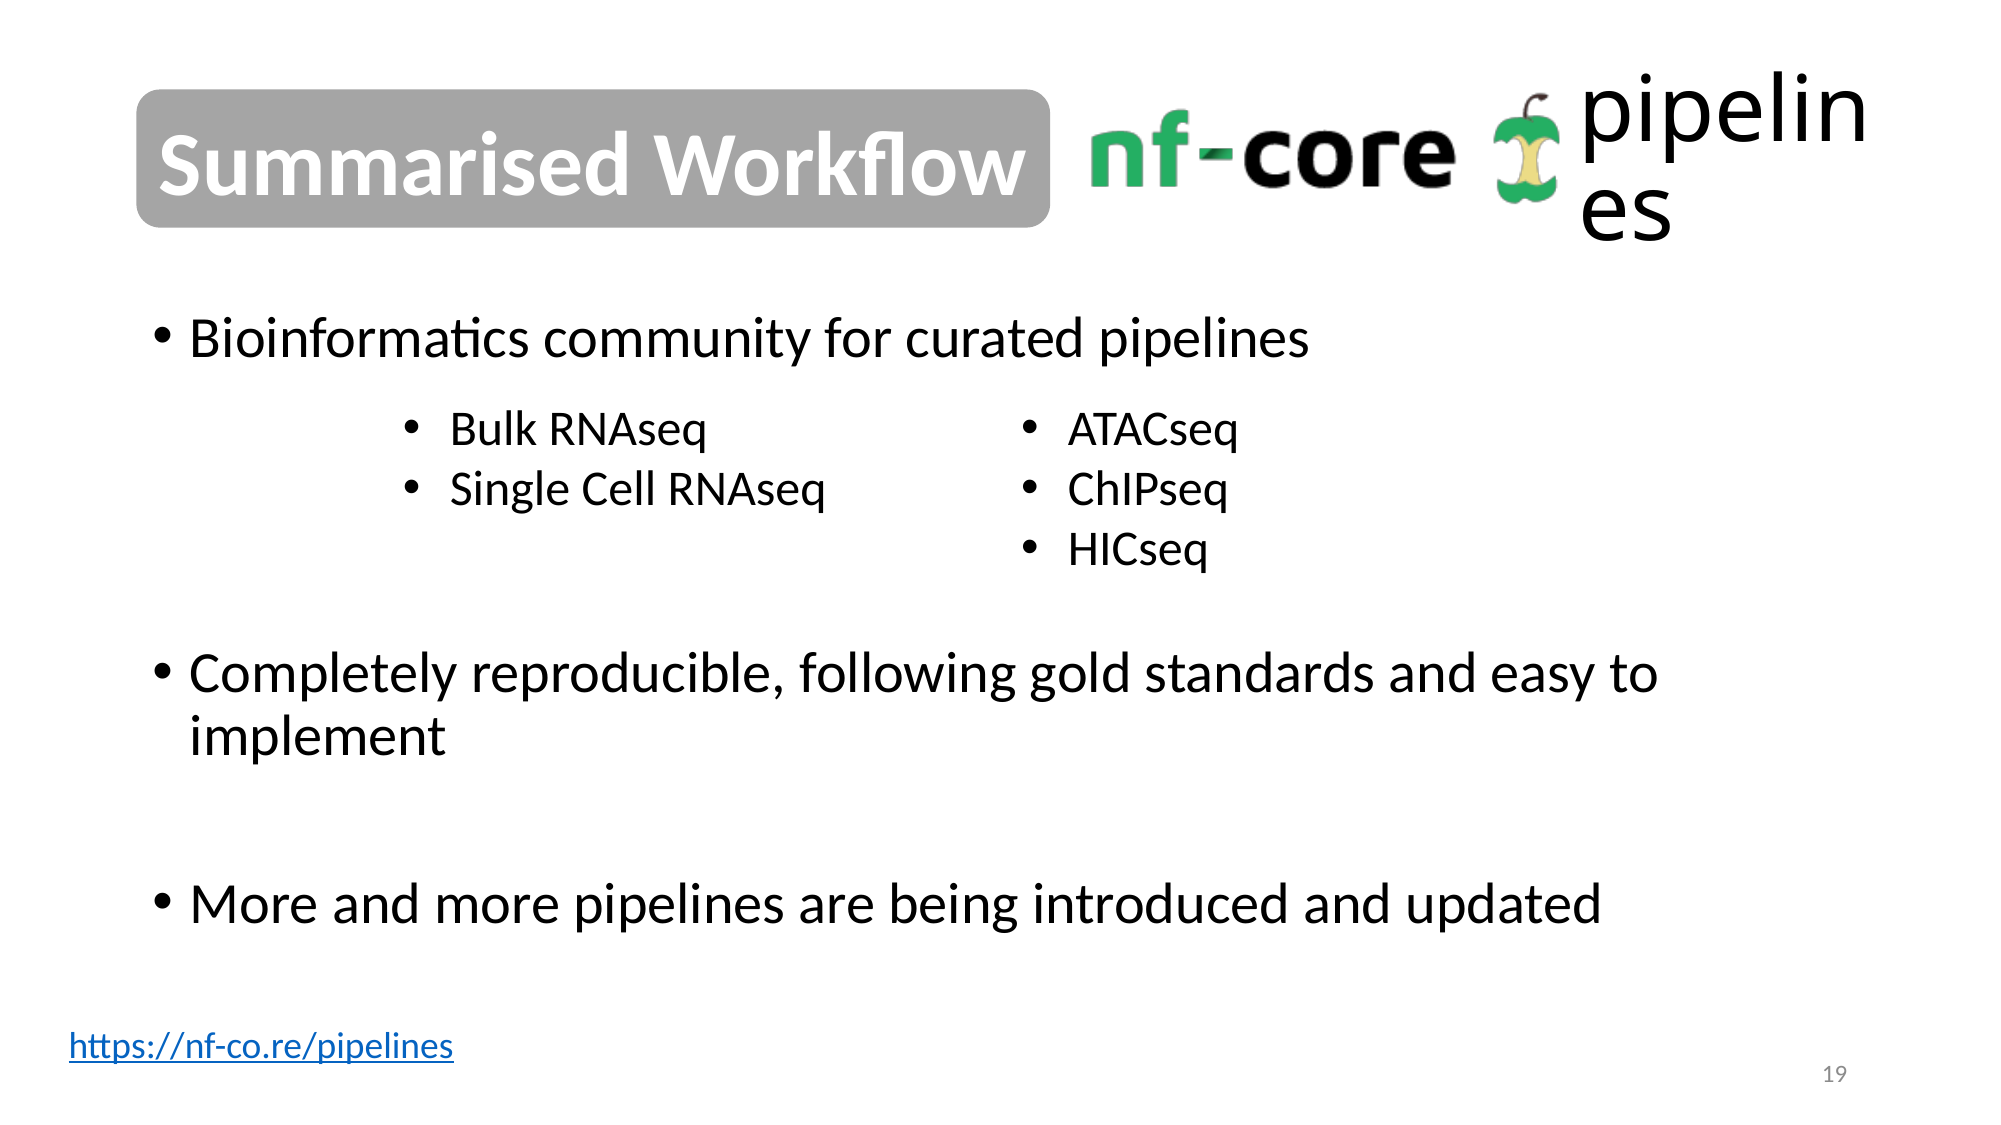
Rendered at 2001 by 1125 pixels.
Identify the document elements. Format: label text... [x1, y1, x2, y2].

text_box https://nf-co.re/pipelines [53, 1013, 469, 1073]
slide_number 19 [1412, 1042, 1863, 1103]
title pipelines [1563, 52, 1934, 271]
text_box Summarised Workflow [136, 89, 1051, 228]
text_box Bulk RNAseq Single Cell RNAseq [313, 388, 863, 524]
list Bioinformatics community for curated pipelines Completely reproducible, following gold standards and easy to implement More and more pipelines are being introduced and updated [137, 299, 1863, 1014]
picture [1071, 83, 1587, 218]
text_box ATACseq ChIPseq HICseq [931, 388, 1932, 584]
